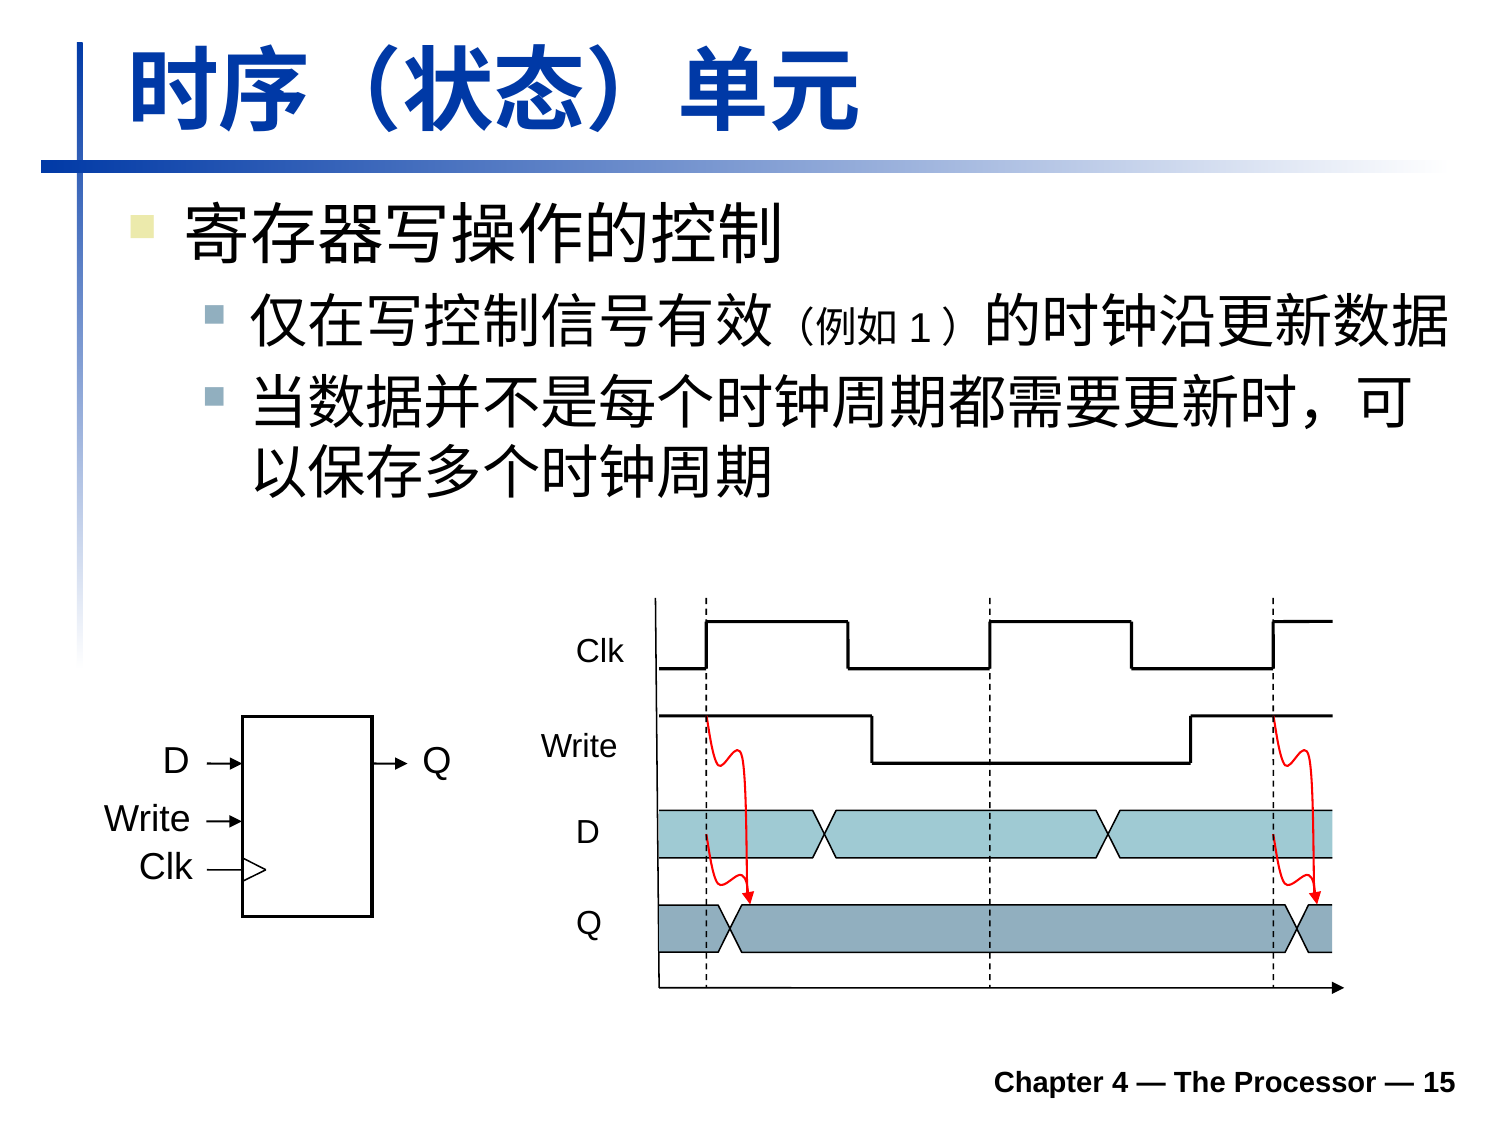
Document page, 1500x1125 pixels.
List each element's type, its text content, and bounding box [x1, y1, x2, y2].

title 时序（状态）单元 [112, 23, 1468, 149]
list 寄存器写操作的控制 仅在写控制信号有效（例如1）的时钟沿更新数据 当数据并不是每个时钟周期都需要更新时，可以保存多个时钟周期 [112, 184, 1469, 563]
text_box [88, 715, 468, 918]
footer Chapter 4 — The Processor — 15 [277, 1046, 1471, 1106]
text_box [525, 597, 1345, 988]
